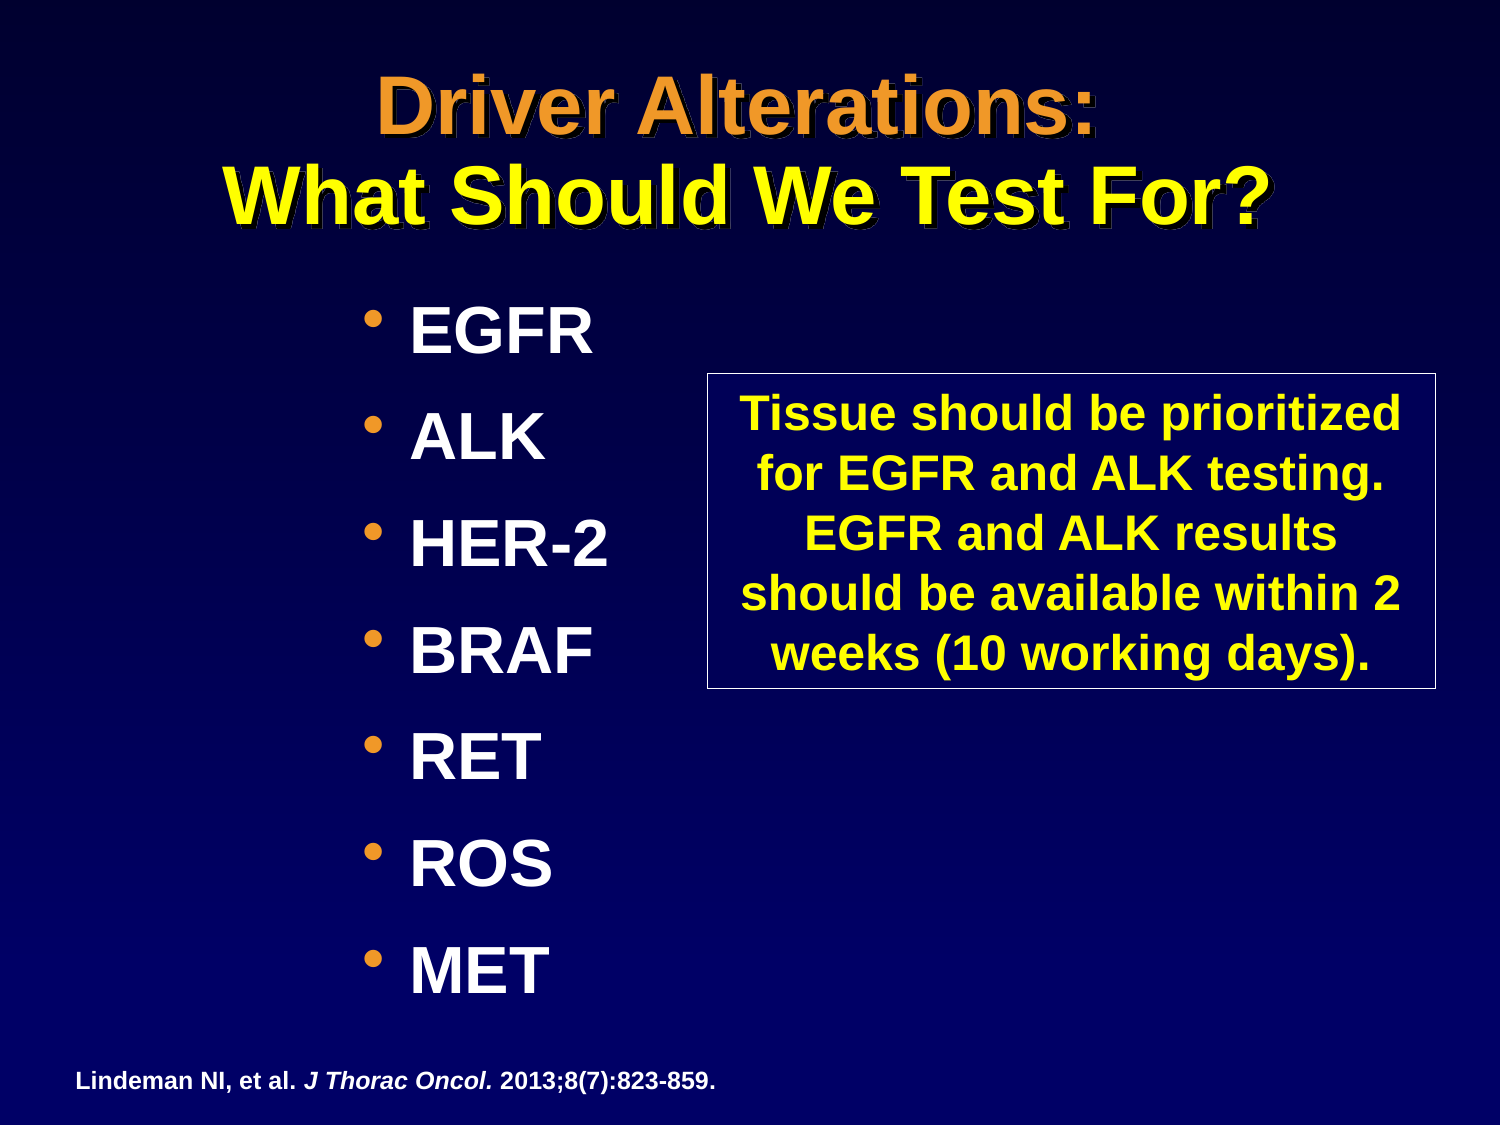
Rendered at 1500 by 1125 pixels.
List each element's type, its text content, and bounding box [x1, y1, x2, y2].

title Driver Alterations: What Should We Test For? [73, 58, 1424, 247]
text_box Lindeman NI, et al. J Thorac Oncol. 2013;8(7):823-859. [60, 1057, 798, 1102]
text_box Tissue should be prioritized for EGFR and ALK testing. EGFR and ALK results should be available within 2 weeks (10 working days). [707, 373, 1436, 689]
list EGFR ALK HER-2 BRAF RET ROS MET [135, 278, 837, 1022]
